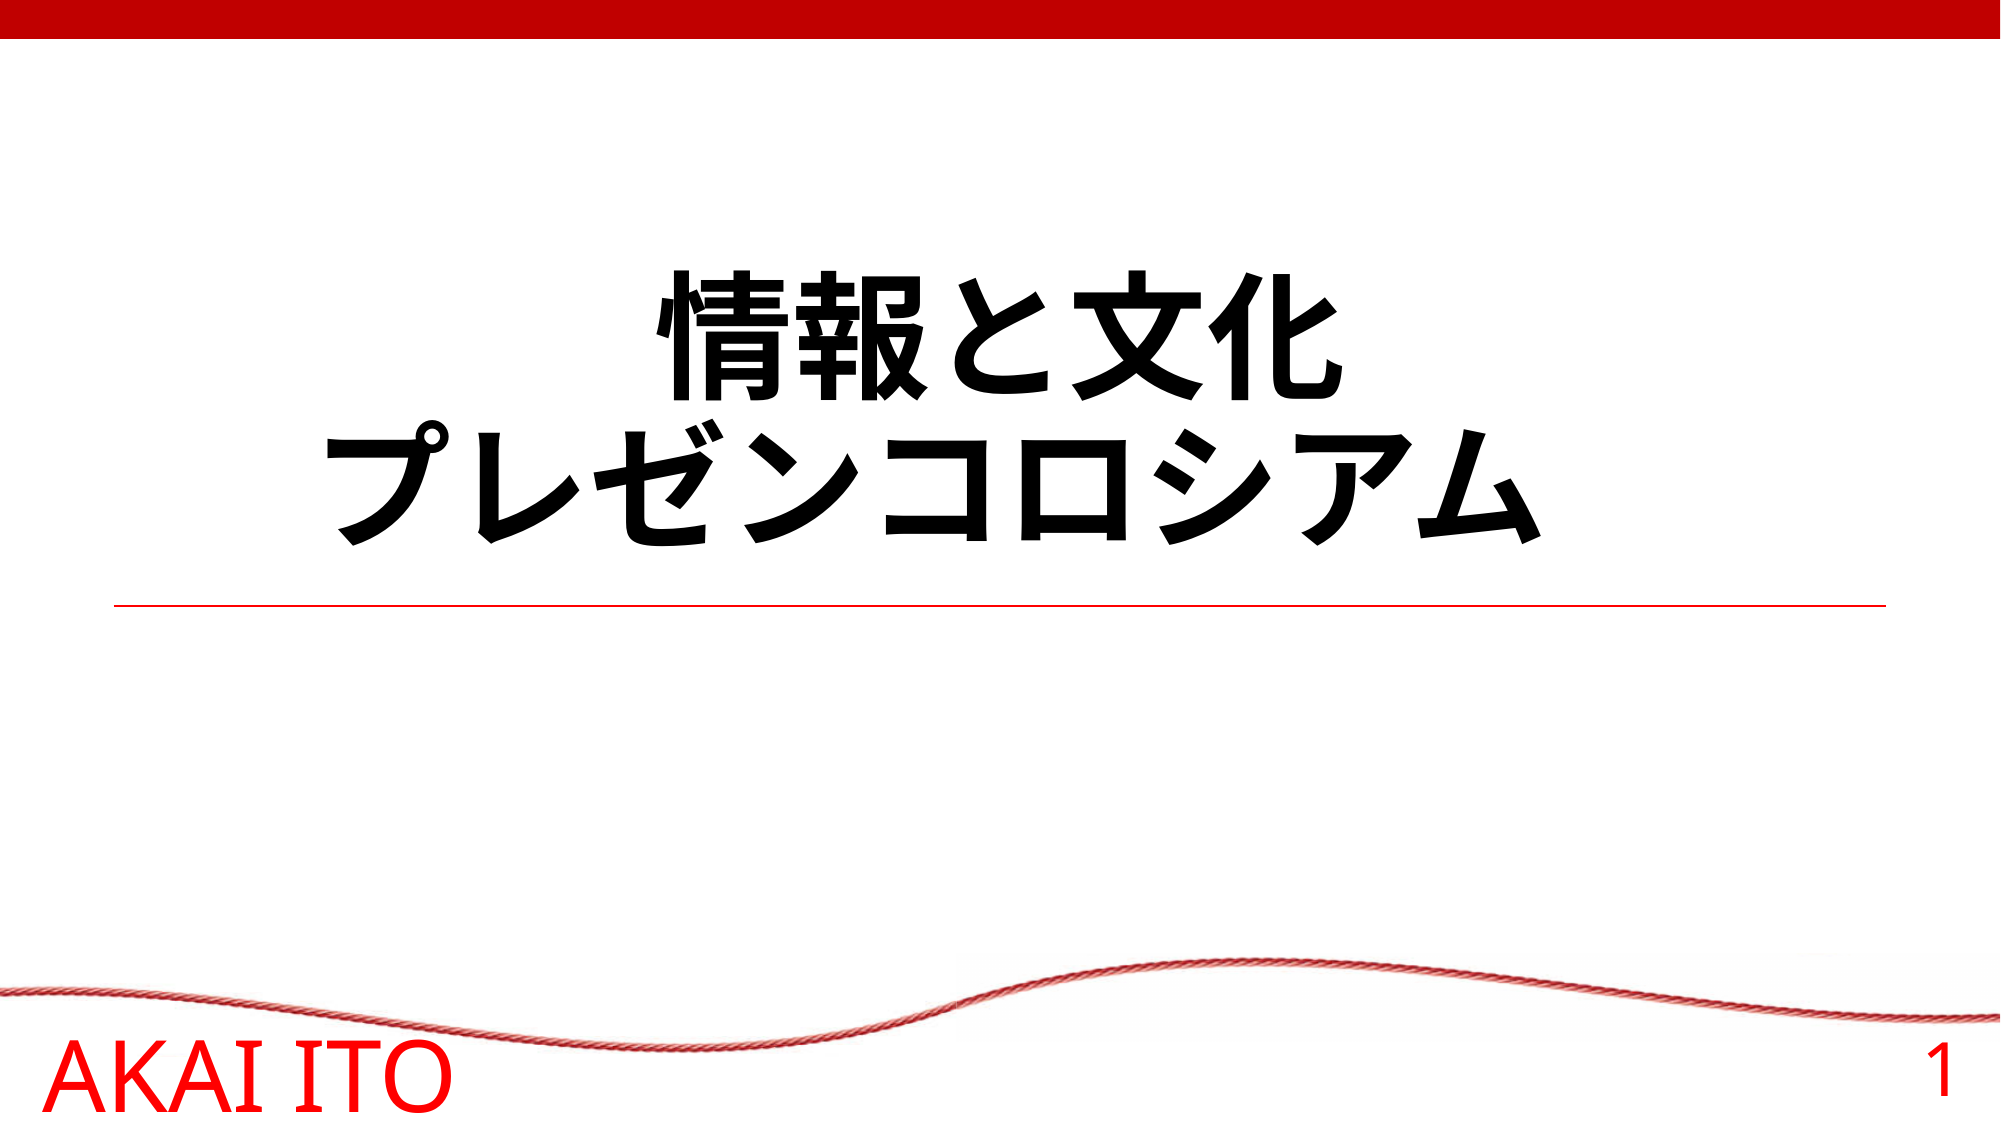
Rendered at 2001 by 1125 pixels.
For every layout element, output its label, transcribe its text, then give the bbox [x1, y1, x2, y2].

slide_number 1 [1529, 1042, 1980, 1103]
picture [957, 954, 2000, 1041]
footer AKAI ITO [20, 1042, 482, 1103]
picture [0, 968, 957, 1057]
title 情報と文化 プレゼンコロシアム [249, 184, 1750, 576]
